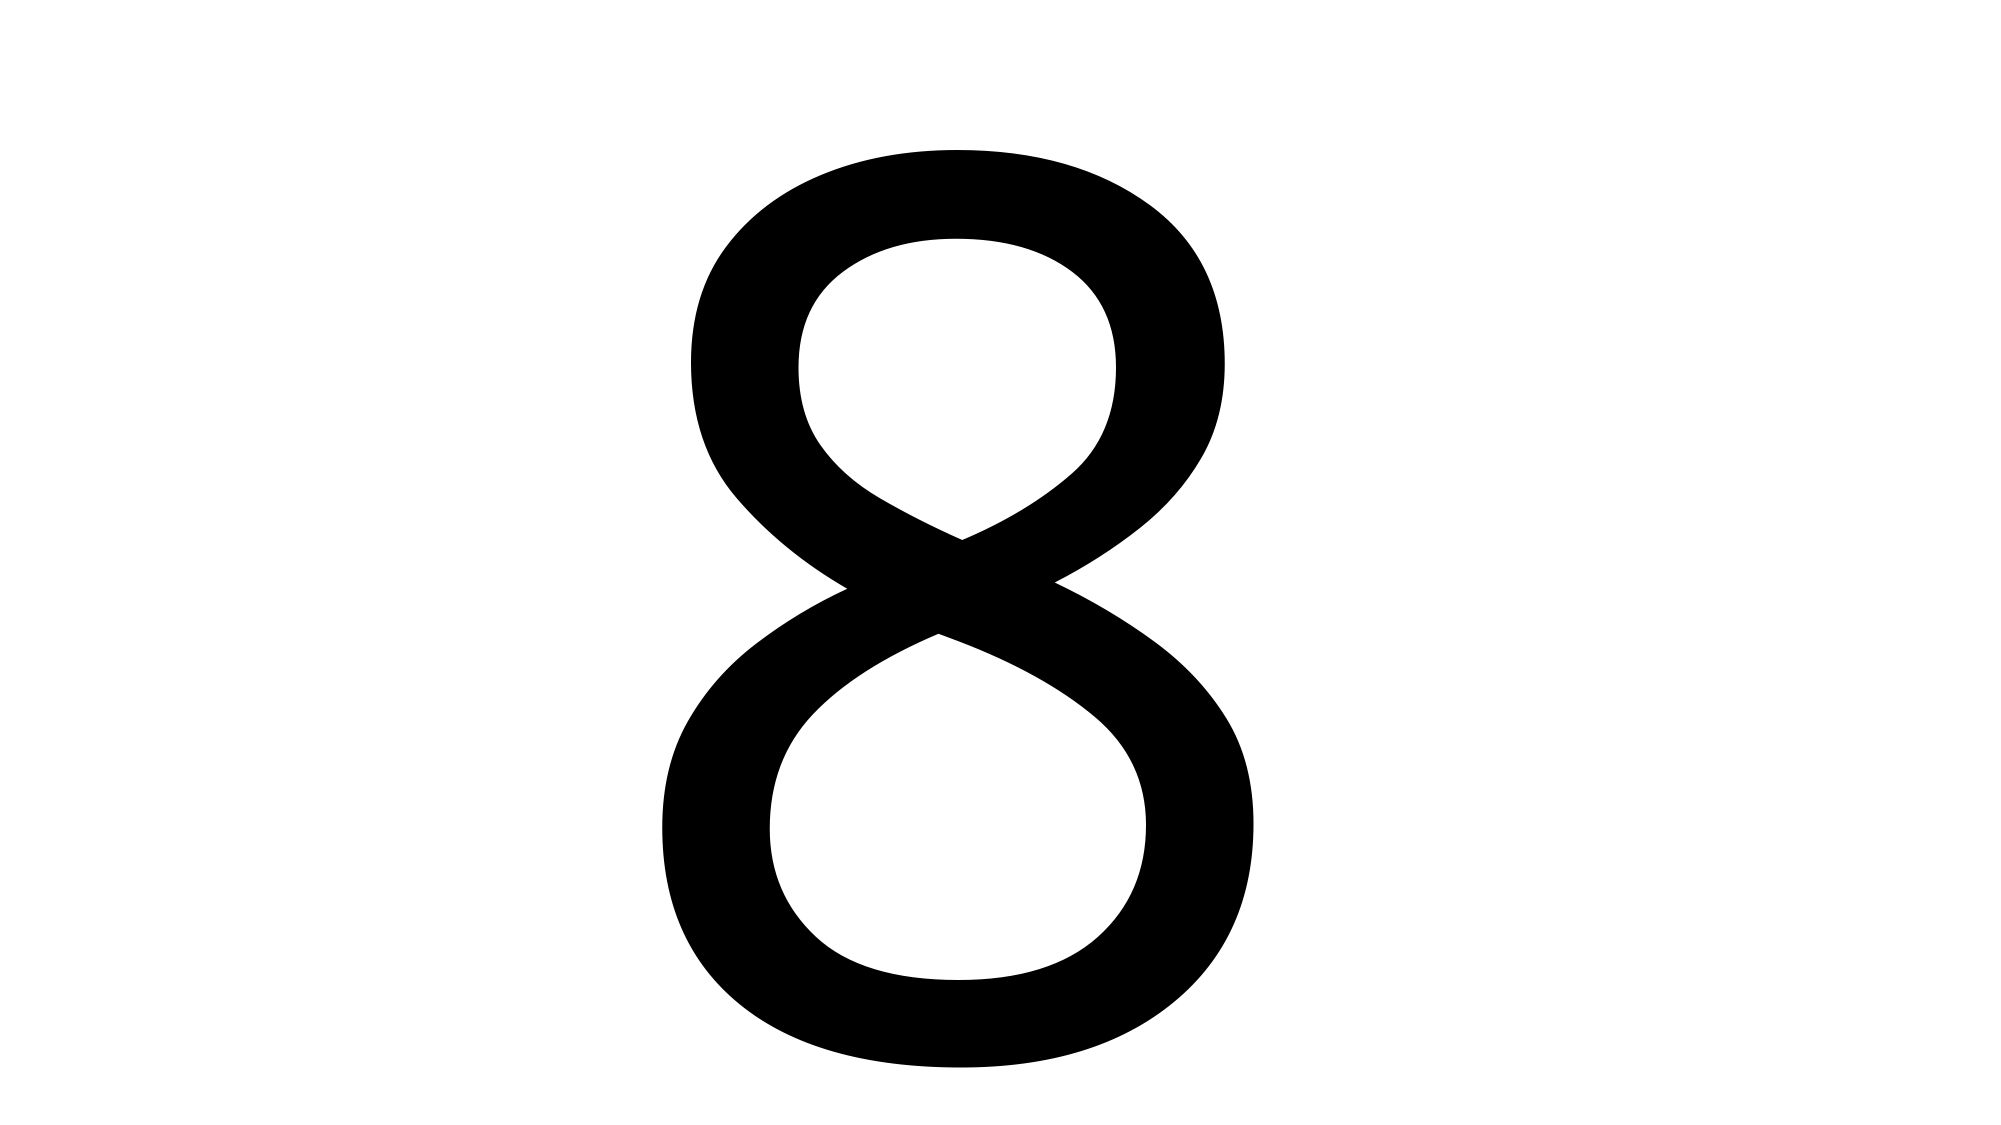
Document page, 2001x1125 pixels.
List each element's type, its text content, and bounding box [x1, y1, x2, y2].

text_box 8 [586, 0, 1413, 1125]
